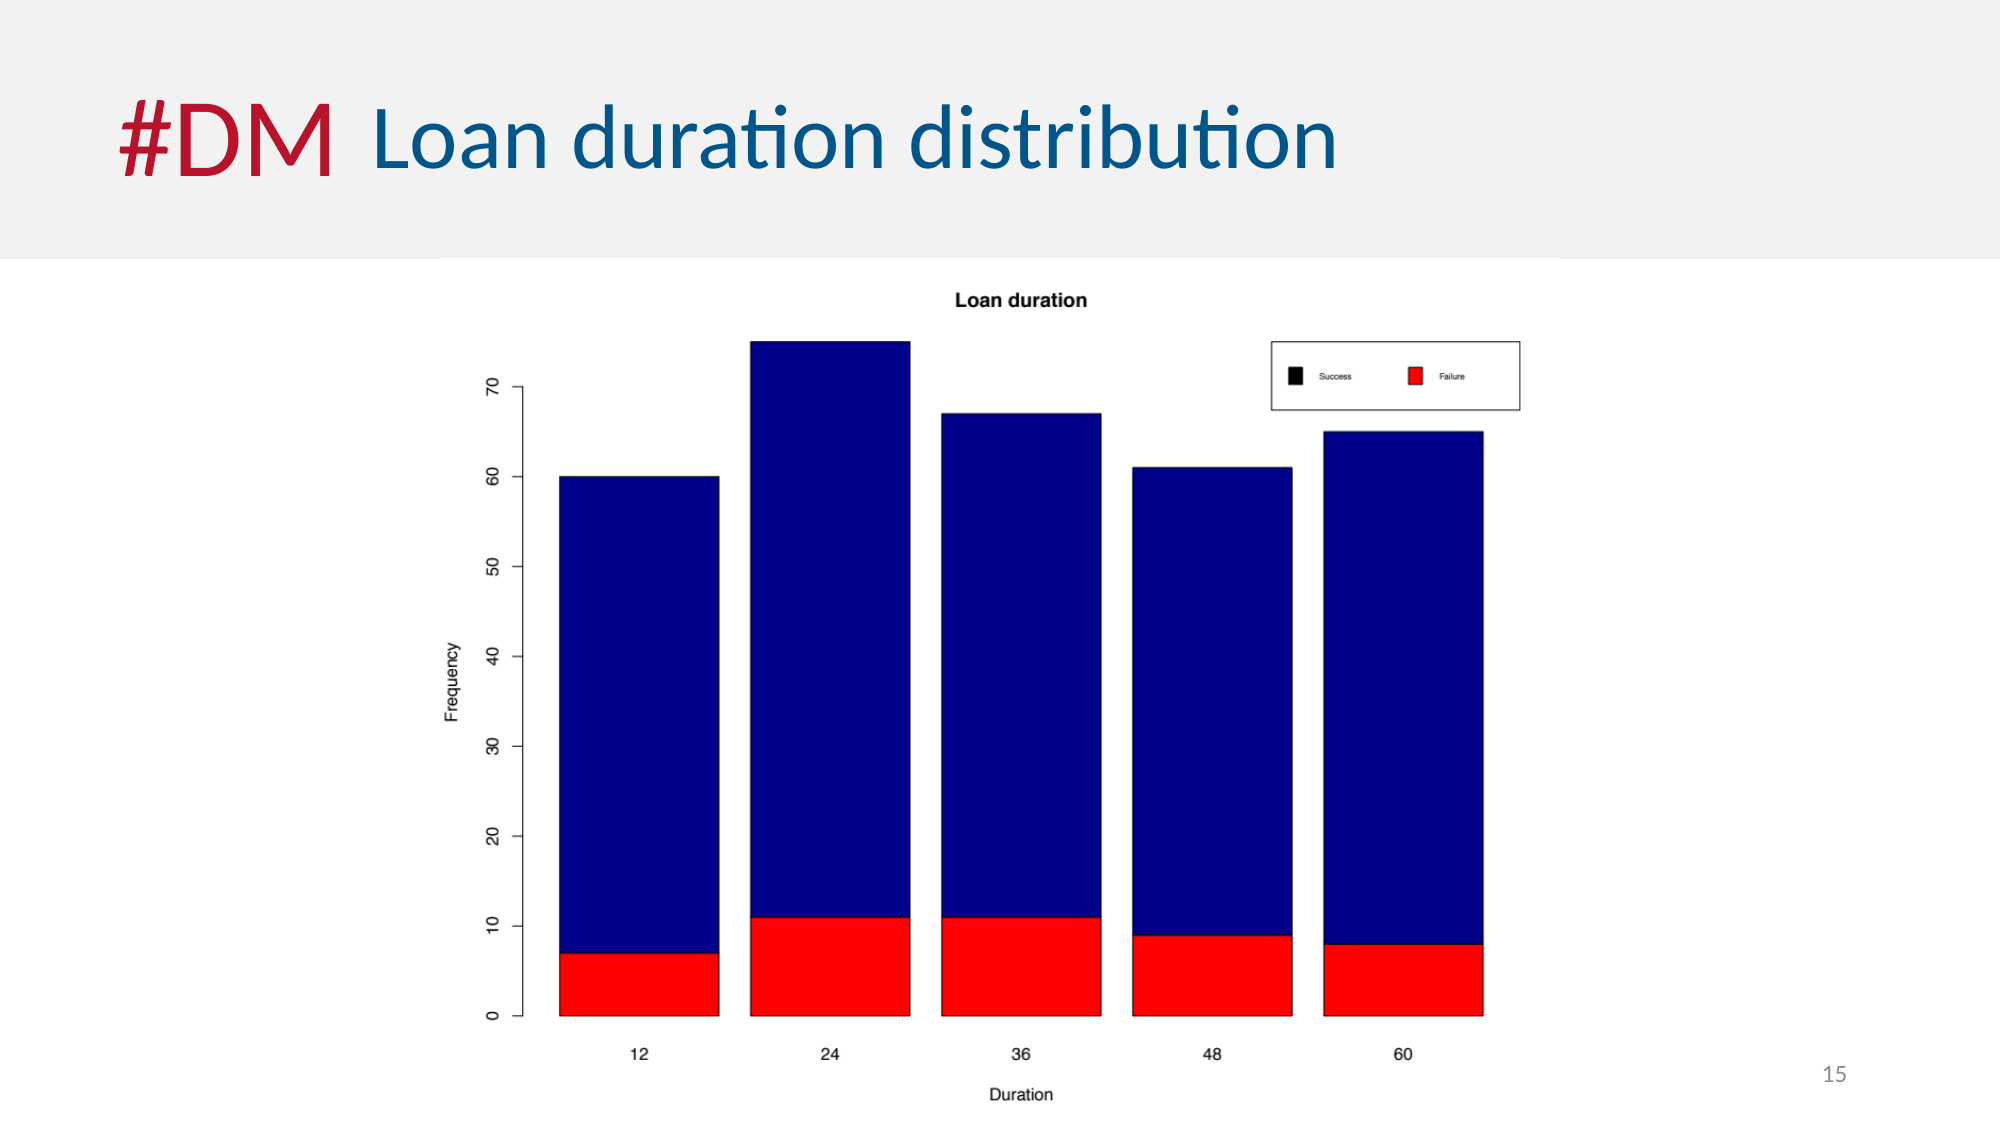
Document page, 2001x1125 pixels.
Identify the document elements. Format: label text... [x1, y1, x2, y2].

picture [439, 258, 1561, 1125]
text_box [0, 0, 2000, 260]
text_box #DM [102, 56, 376, 207]
slide_number 15 [1561, 1042, 1863, 1103]
text_box Loan duration distribution [356, 69, 1357, 195]
